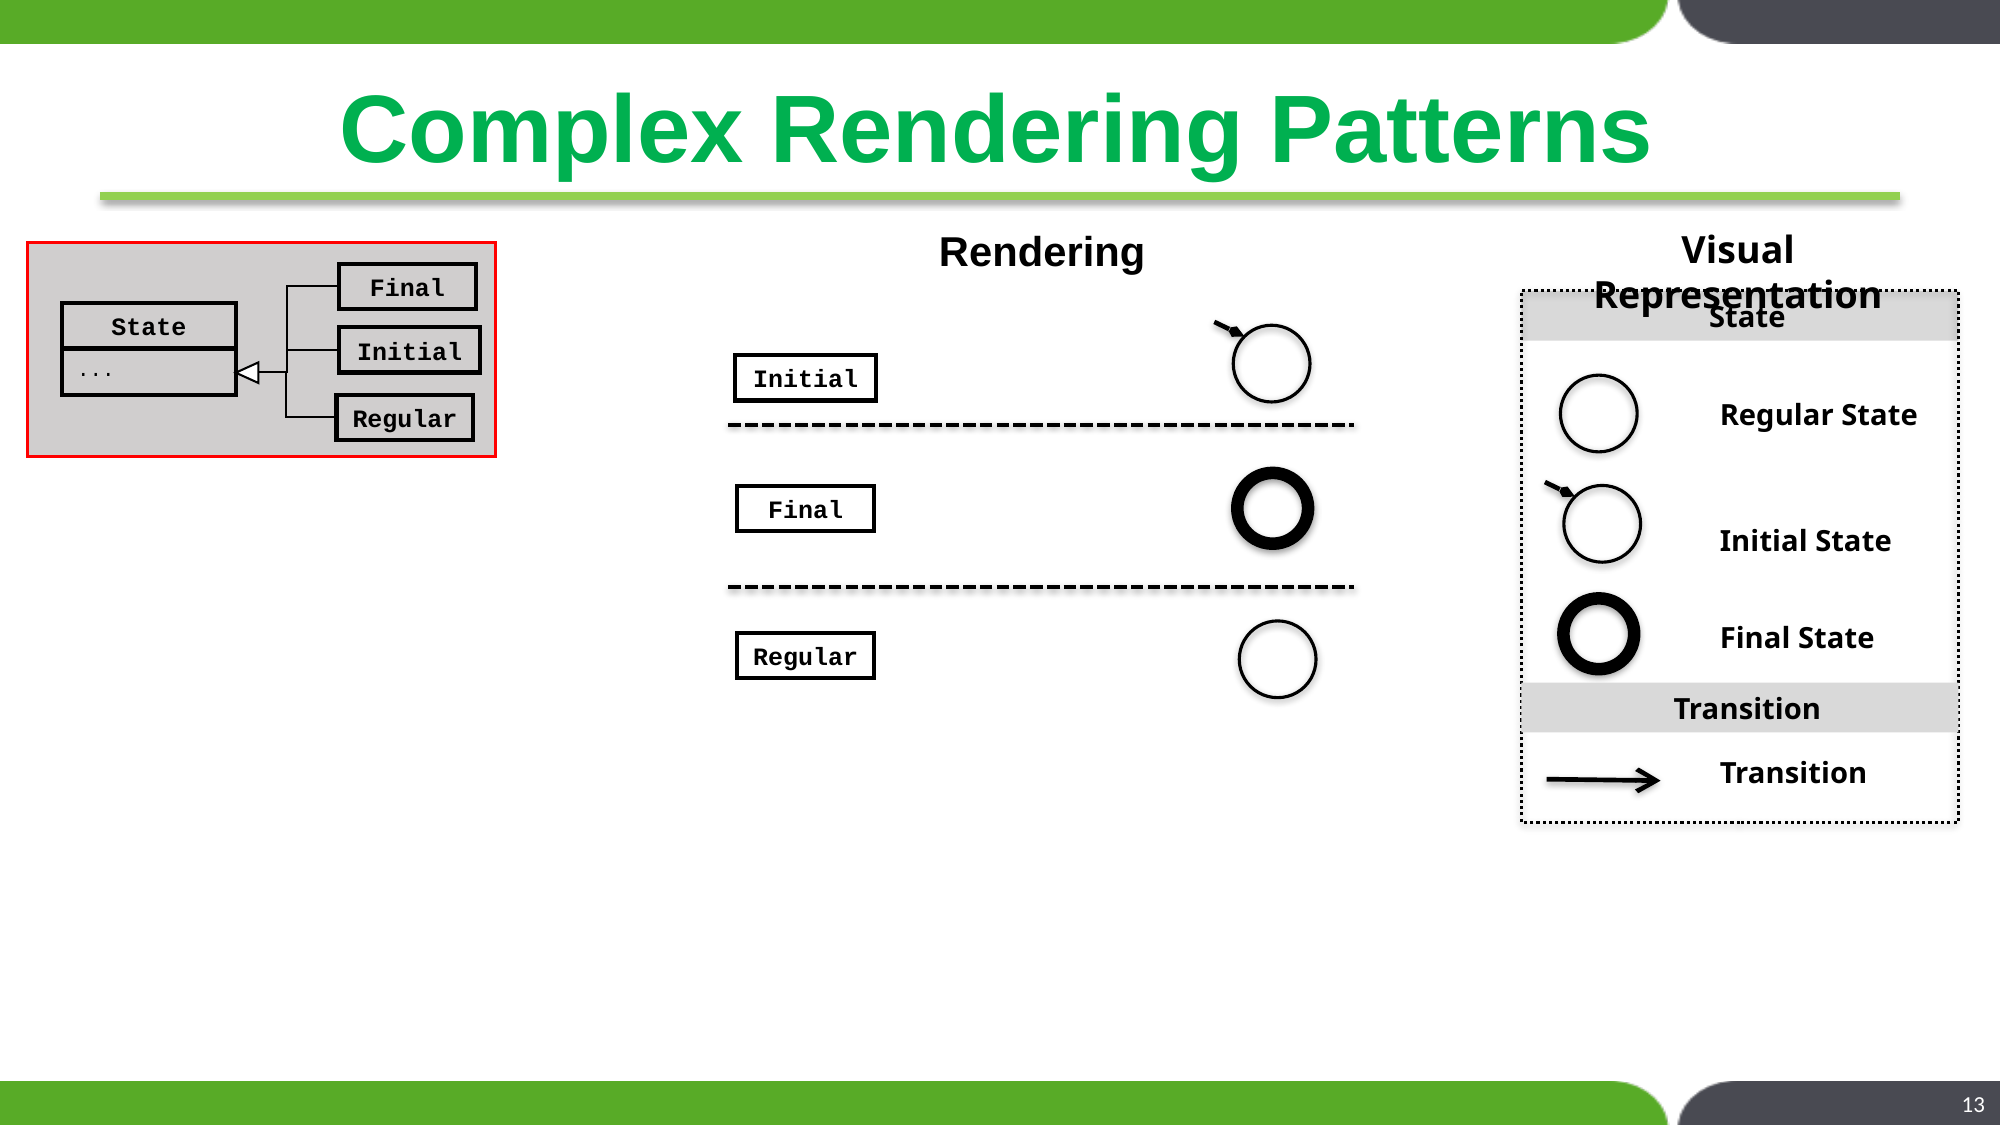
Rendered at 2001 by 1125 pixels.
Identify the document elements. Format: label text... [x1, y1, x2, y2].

text_box [1237, 618, 1319, 700]
text_box [1235, 470, 1311, 546]
slide_number 13 [1690, 1081, 2000, 1125]
title Complex Rendering Patterns [253, 58, 1740, 189]
text_box [27, 242, 496, 457]
text_box Initial [343, 327, 481, 373]
text_box Final [737, 485, 874, 532]
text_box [1521, 289, 1959, 823]
text_box Regular [737, 633, 874, 679]
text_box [62, 302, 236, 395]
text_box Visual Representation [1519, 218, 1957, 290]
text_box Final [338, 263, 476, 309]
text_box Initial [734, 355, 877, 401]
text_box Rendering [870, 217, 1215, 283]
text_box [235, 286, 340, 349]
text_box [1214, 321, 1245, 337]
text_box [240, 349, 340, 372]
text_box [235, 380, 337, 418]
text_box Regular [336, 394, 474, 441]
text_box [1231, 323, 1313, 405]
